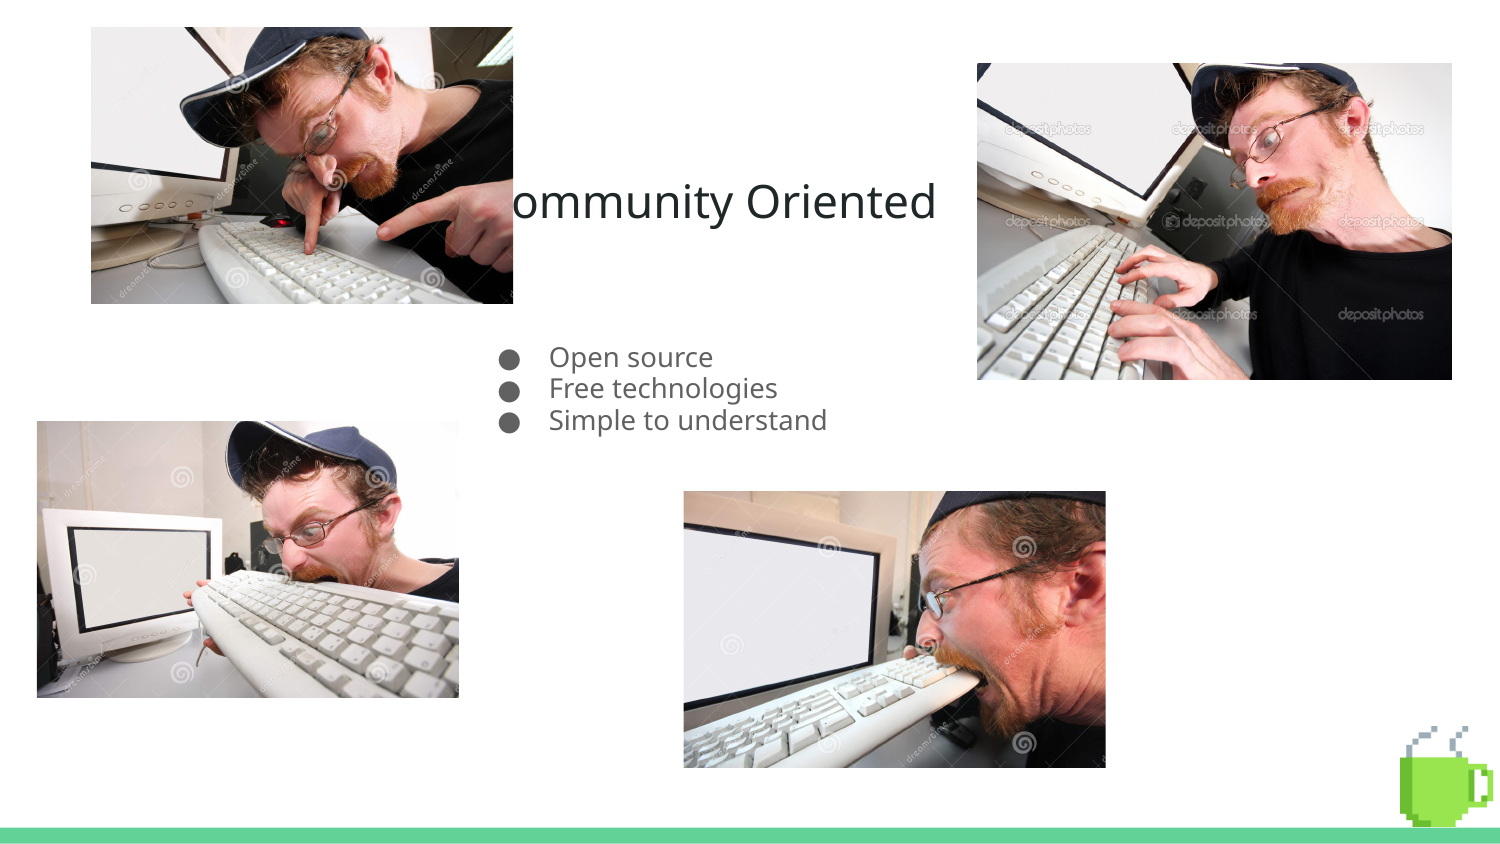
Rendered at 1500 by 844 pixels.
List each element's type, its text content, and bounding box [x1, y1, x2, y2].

picture [1399, 726, 1500, 827]
title Community Oriented [519, 153, 961, 248]
picture [90, 27, 514, 304]
list Open source Free technologies Simple to understand [458, 327, 961, 543]
picture [683, 491, 1106, 769]
picture [976, 63, 1452, 380]
picture [36, 421, 460, 699]
